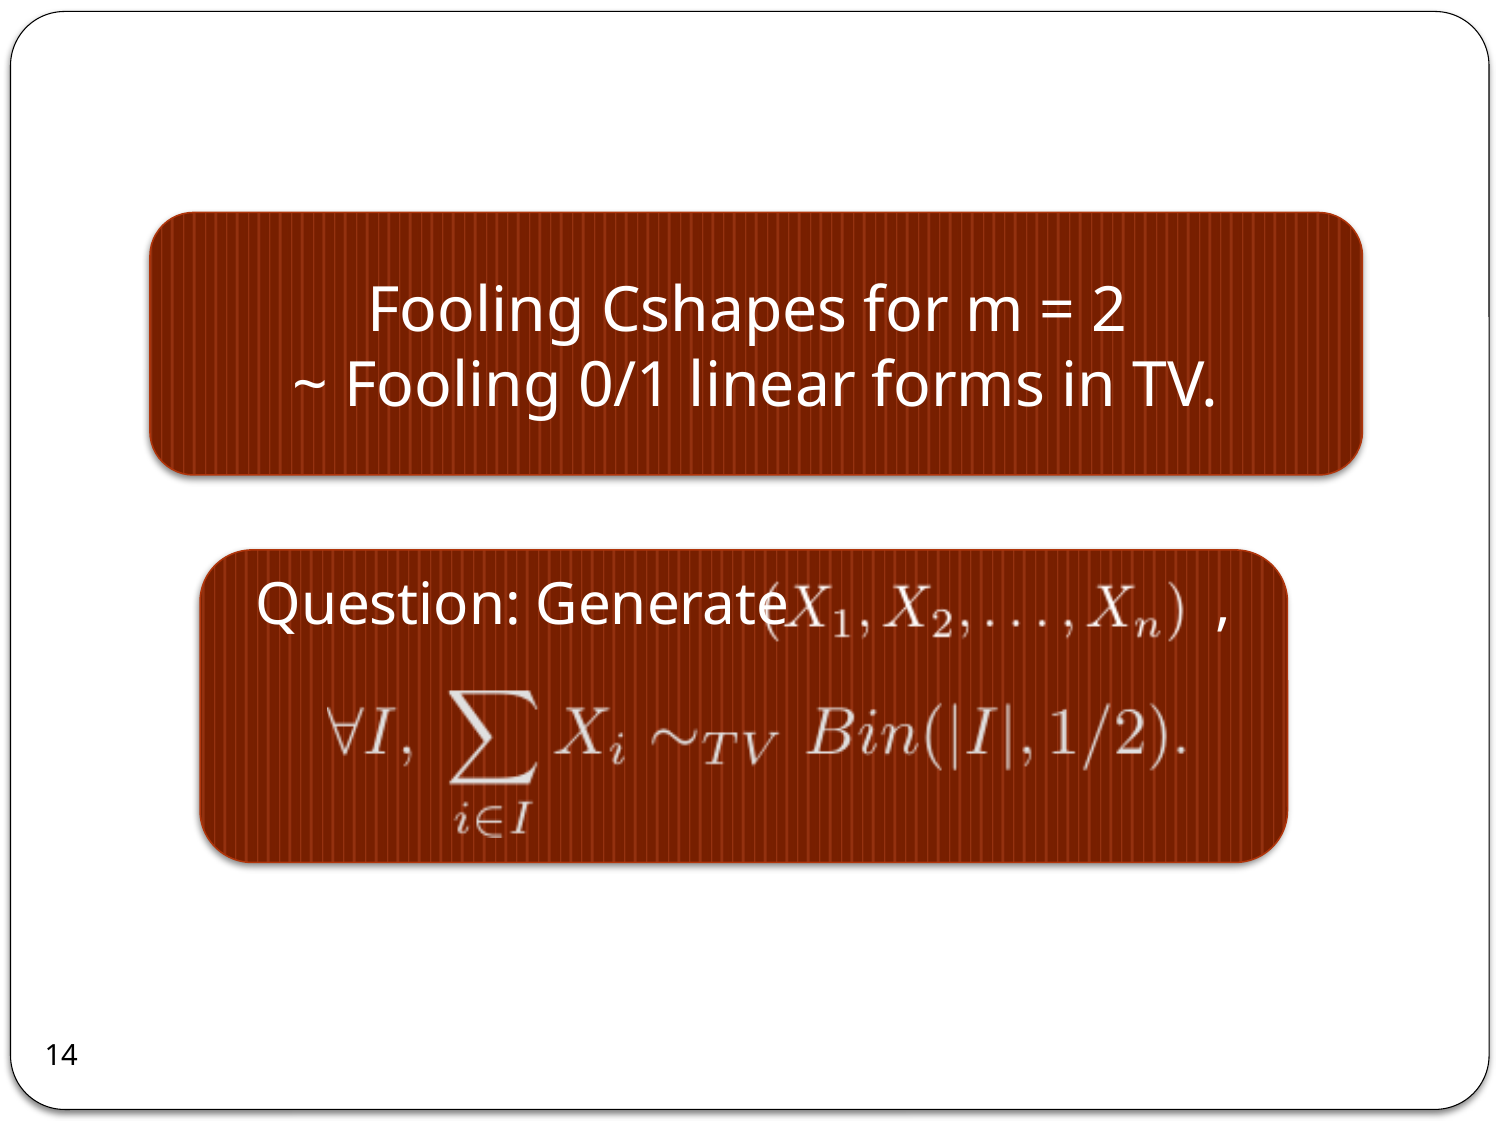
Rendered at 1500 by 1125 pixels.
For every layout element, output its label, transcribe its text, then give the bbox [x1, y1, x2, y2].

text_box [199, 549, 1288, 863]
text_box Fooling Cshapes for m = 2 ~ Fooling 0/1 linear forms in TV. [149, 211, 1364, 476]
slide_number 14 [23, 1018, 99, 1094]
